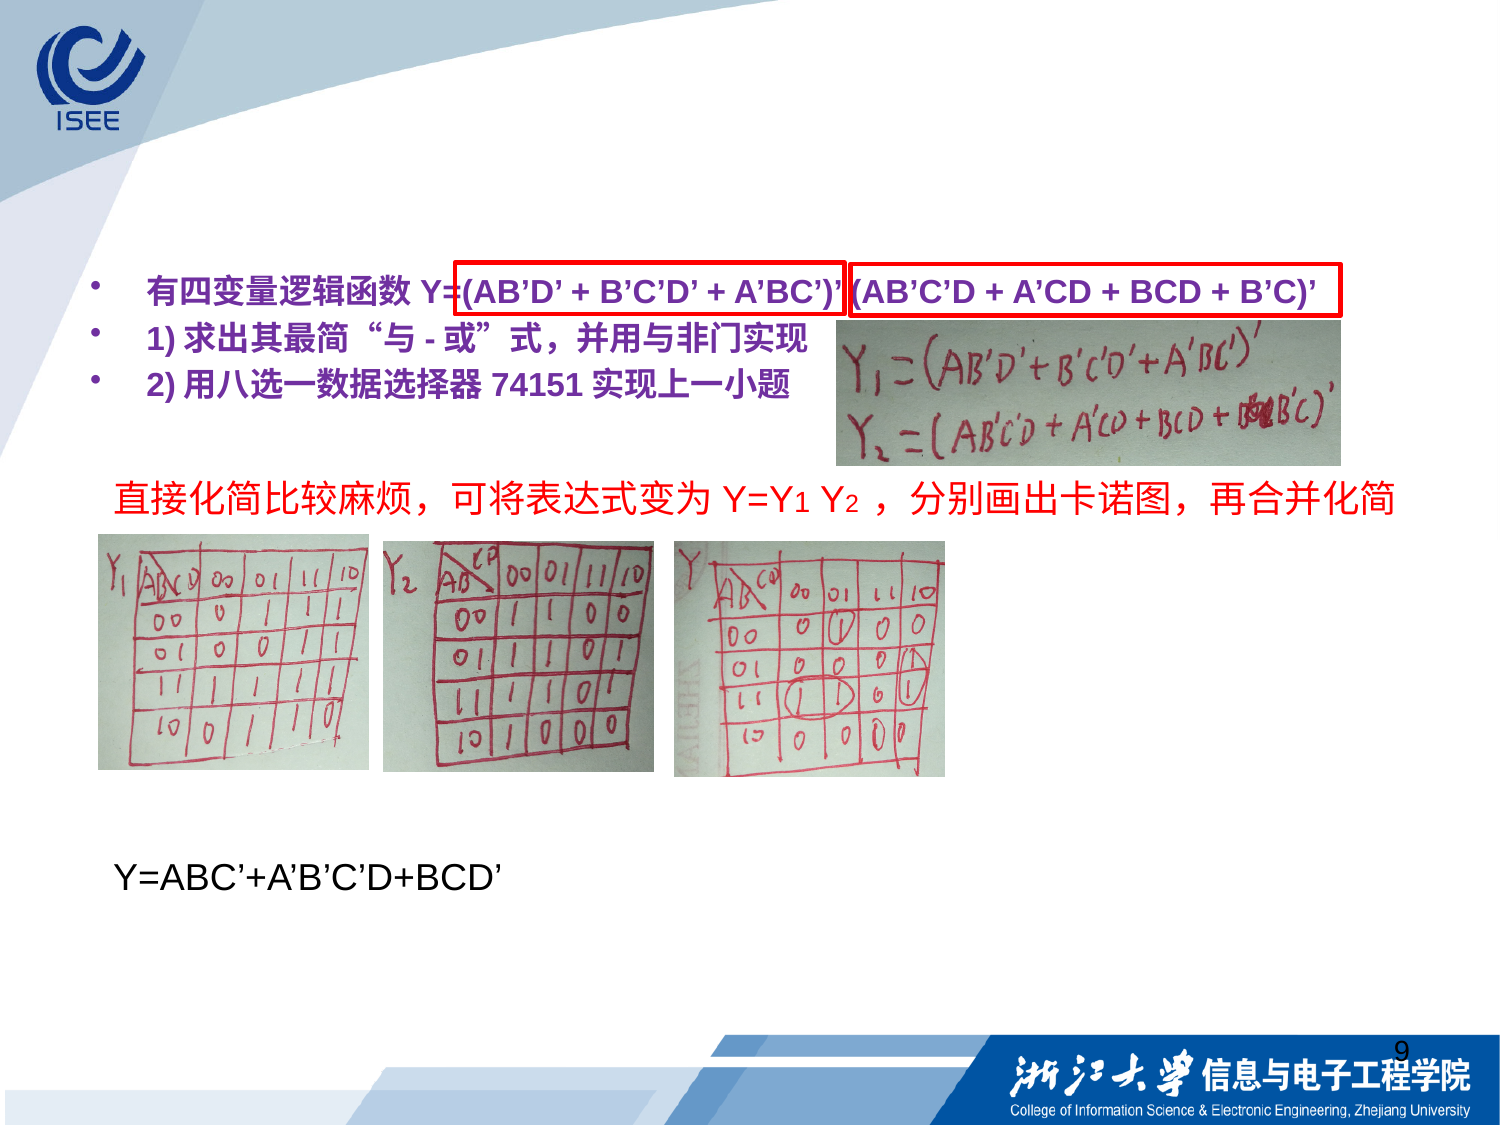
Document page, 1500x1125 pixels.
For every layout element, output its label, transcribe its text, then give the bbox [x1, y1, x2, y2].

slide_number 9 [1074, 1024, 1426, 1103]
text_box Y=ABC’+A’B’C’D+BCD’ [98, 845, 717, 905]
picture [673, 540, 945, 777]
text_box [453, 260, 847, 316]
list 有四变量逻辑函数Y=(AB’D’ + B’C’D’ + A’BC’)’ (AB’C’D + A’CD + BCD + B’C)’ 1)求出其最简“与-或”式，并用与非门实现 2)用八选一数据选择器74151实现上一小题 [75, 262, 1425, 1005]
text_box [848, 262, 1343, 318]
picture [0, 0, 1500, 540]
text_box 直接化简比较麻烦，可将表达式变为Y=Y1 Y2 ，分别画出卡诺图，再合并化简 [98, 467, 1449, 573]
picture [5, 1034, 1500, 1125]
picture [383, 540, 655, 772]
picture [836, 320, 1341, 466]
picture [98, 534, 369, 770]
